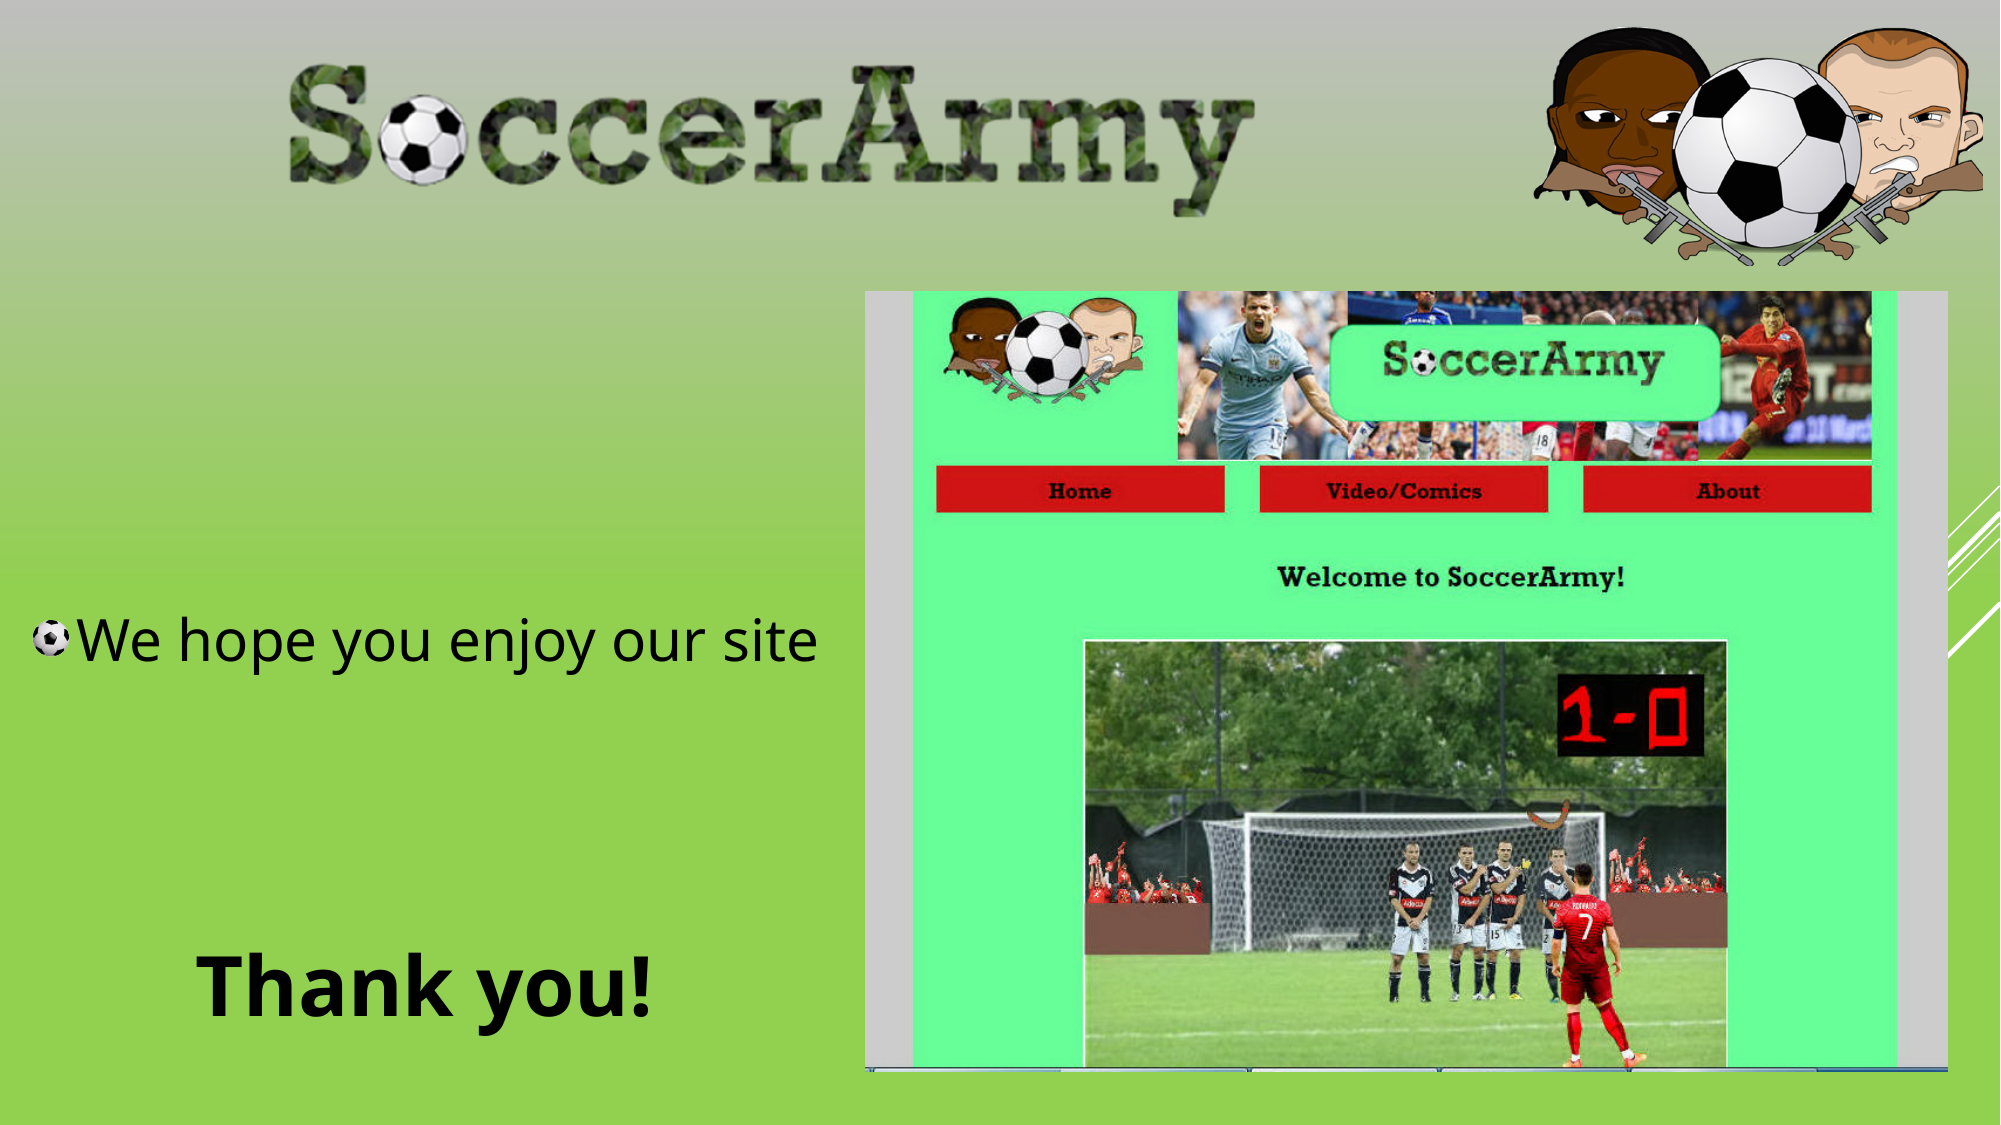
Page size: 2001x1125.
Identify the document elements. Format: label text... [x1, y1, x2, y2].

picture [1517, 0, 1983, 266]
text_box We hope you enjoy our site [15, 595, 834, 681]
picture [865, 291, 1948, 1072]
picture [29, 617, 73, 659]
picture [281, 9, 1265, 256]
text_box Thank you! [180, 925, 669, 1041]
